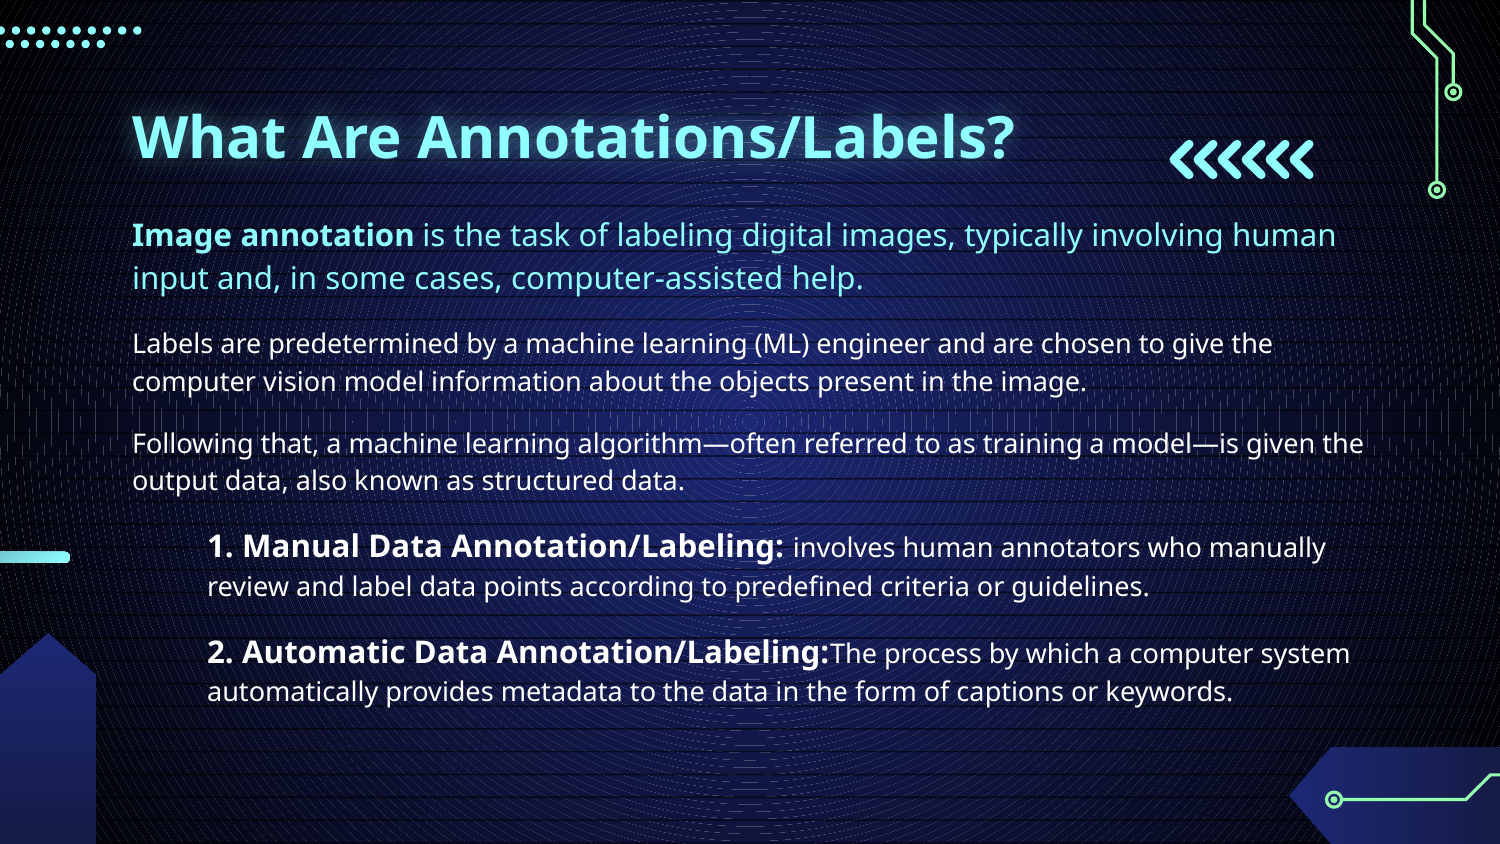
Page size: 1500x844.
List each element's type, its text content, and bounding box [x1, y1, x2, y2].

title What Are Annotations/Labels? [116, 88, 1383, 183]
list Image annotation is the task of labeling digital images, typically involving human input and, in some cases, computer-assisted help. Labels are predetermined by a machine learning (ML) engineer and are chosen to give the computer vision model information about the objects present in the image. Following that, a machine learning algorithm—often referred to as training a model—is given the output data, also known as structured data. 1. Manual Data Annotation/Labeling: involves human annotators who manually review and label data points according to predefined criteria or guidelines. 2. Automatic Data Annotation/Labeling:The process by which a computer system automatically provides metadata to the data in the form of captions or keywords. [116, 194, 1383, 756]
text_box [1168, 139, 1315, 180]
